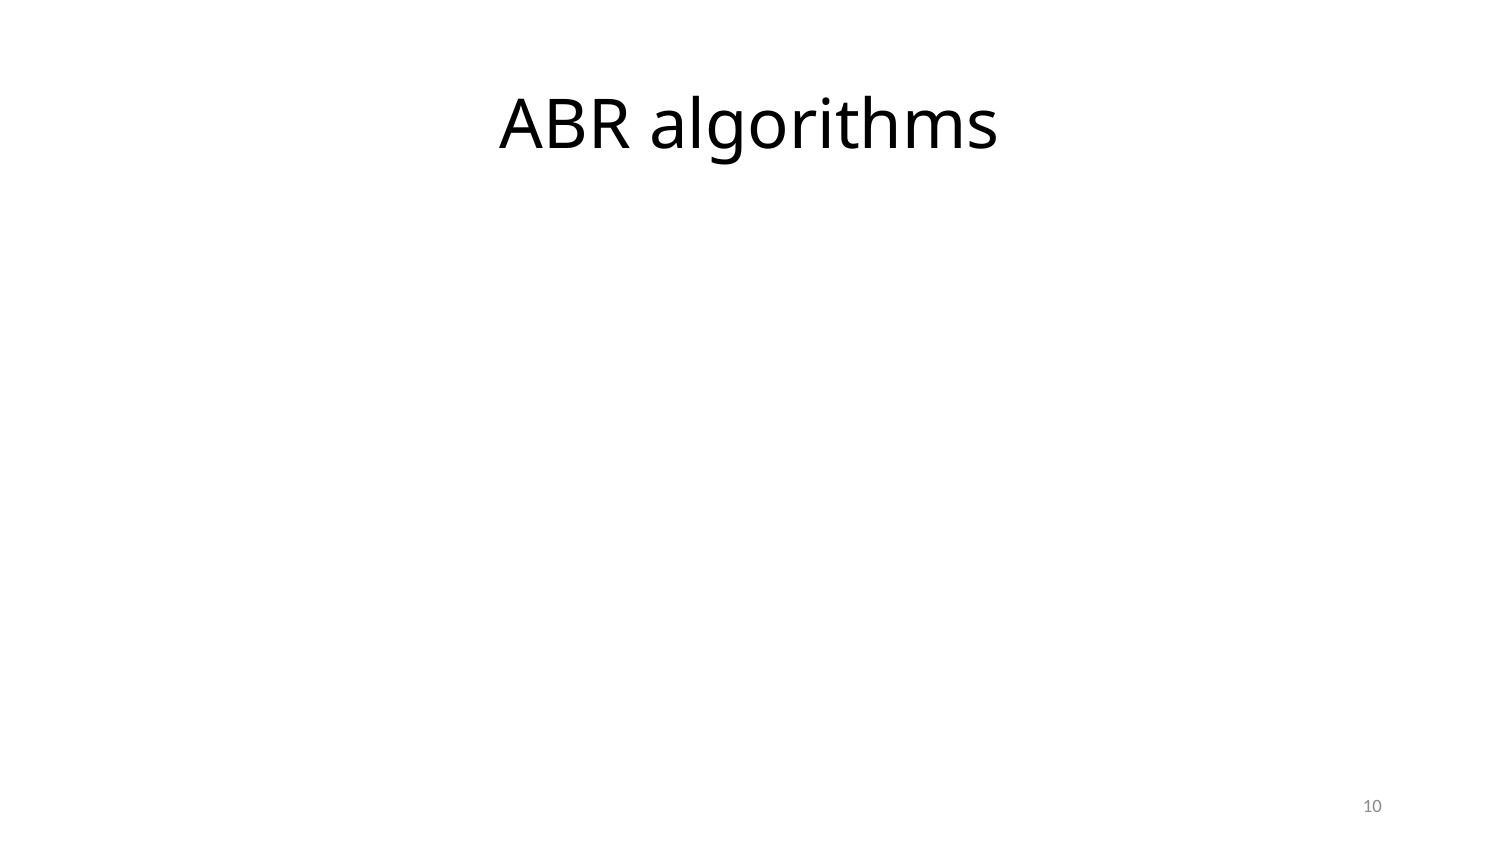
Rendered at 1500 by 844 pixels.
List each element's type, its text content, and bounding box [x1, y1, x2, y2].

title ABR algorithms [103, 44, 1397, 208]
slide_number 9 [1059, 782, 1397, 827]
